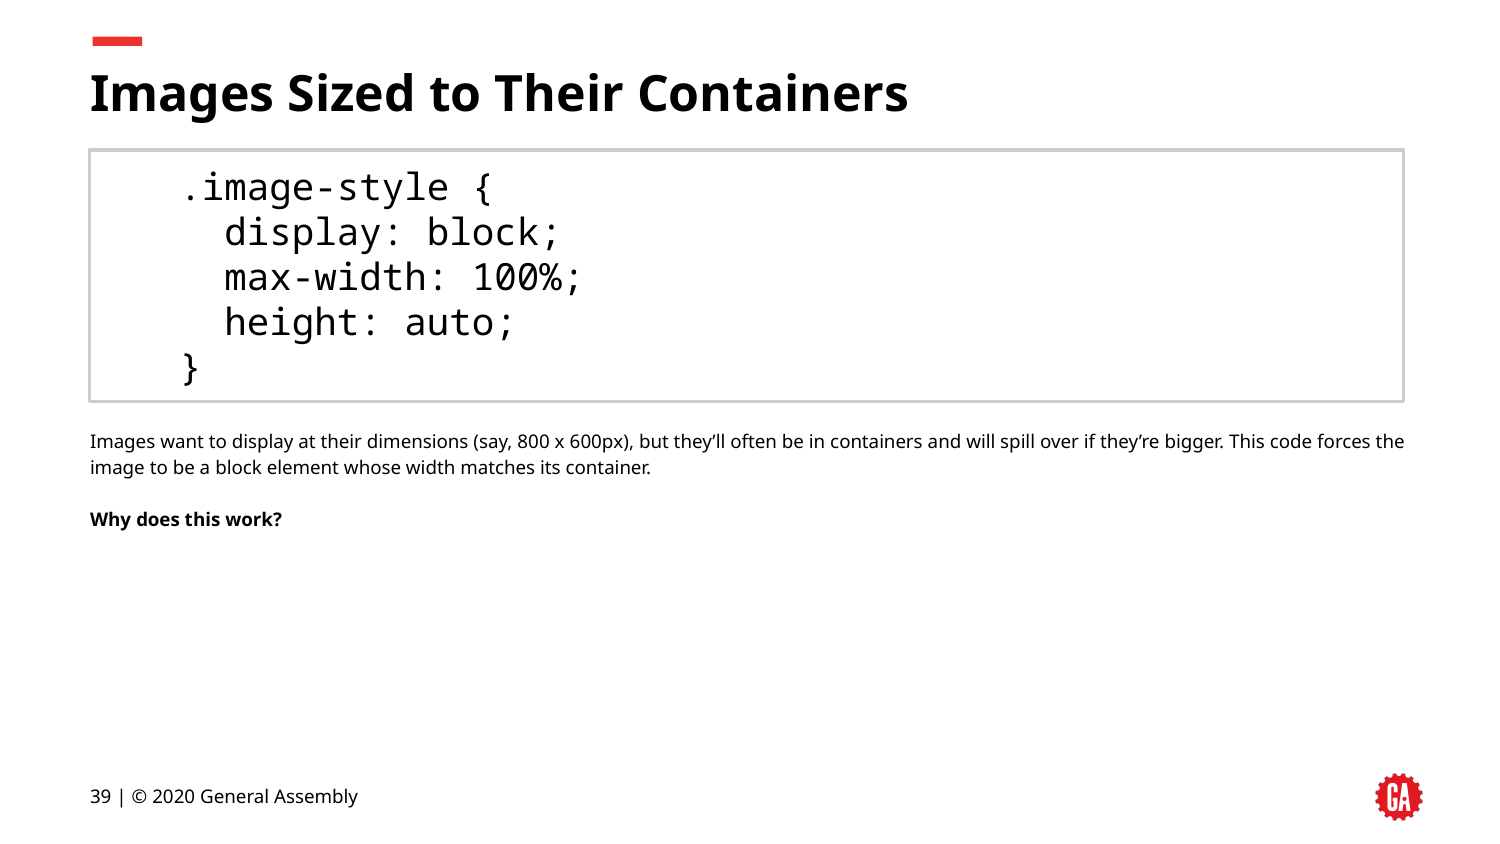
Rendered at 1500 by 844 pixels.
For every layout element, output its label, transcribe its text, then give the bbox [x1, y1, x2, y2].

slide_number 39 | © 2020 General Assembly [75, 764, 465, 830]
picture [1373, 771, 1425, 823]
list Images want to display at their dimensions (say, 800 x 600px), but they’ll often be in containers and will spill over if they’re bigger. This code forces the image to be a block element whose width matches its container. Why does this work? [75, 411, 1425, 721]
text_box .image-style { display: block; max-width: 100%; height: auto; } [89, 150, 1404, 402]
title Images Sized to Their Containers [75, 46, 1473, 140]
